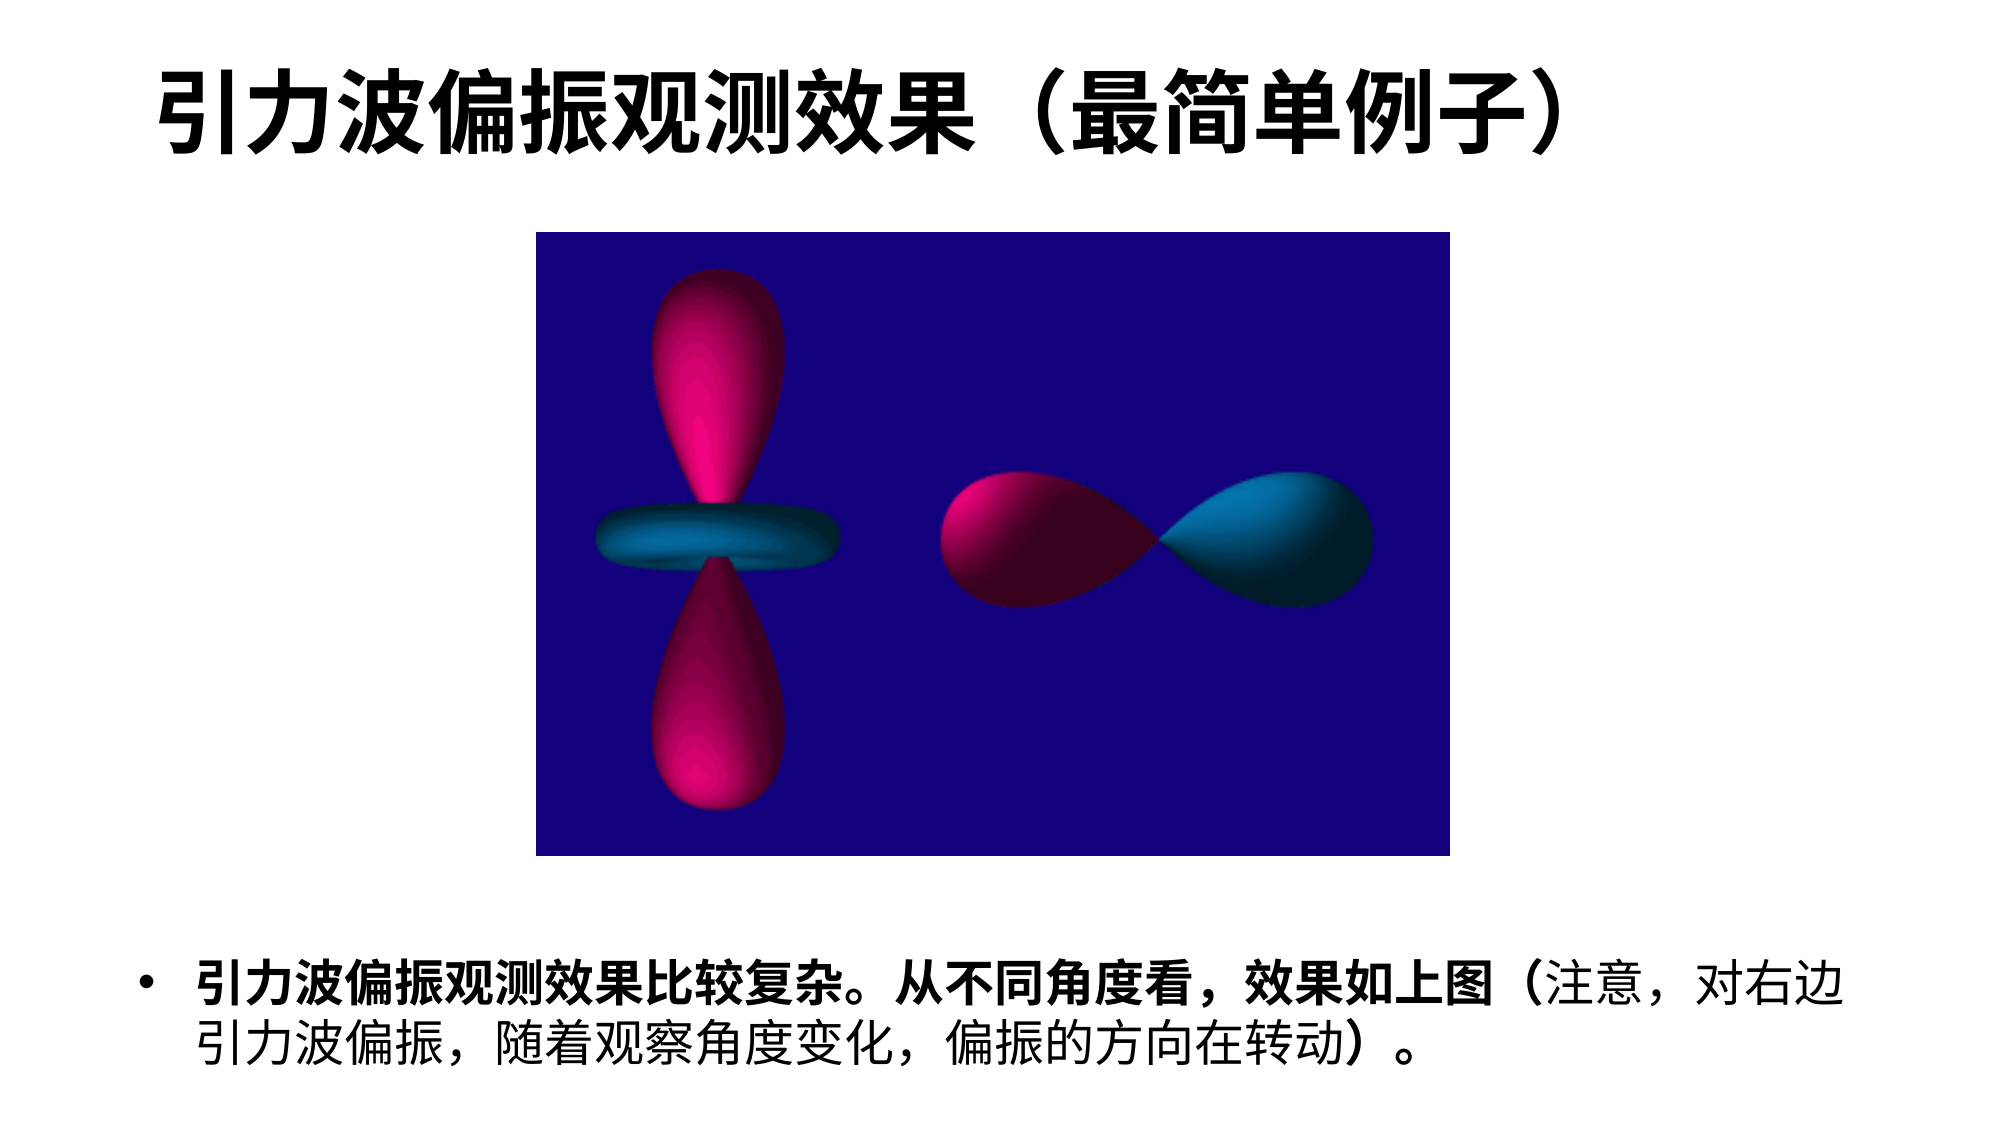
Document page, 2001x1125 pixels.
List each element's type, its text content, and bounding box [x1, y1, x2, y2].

text_box 引力波偏振观测效果比较复杂。从不同角度看，效果如上图（注意，对右边引力波偏振，随着观察角度变化，偏振的方向在转动）。 [123, 763, 1863, 1079]
text_box 引力波偏振观测效果（最简单例子） [137, 59, 1863, 278]
picture [536, 232, 1450, 856]
